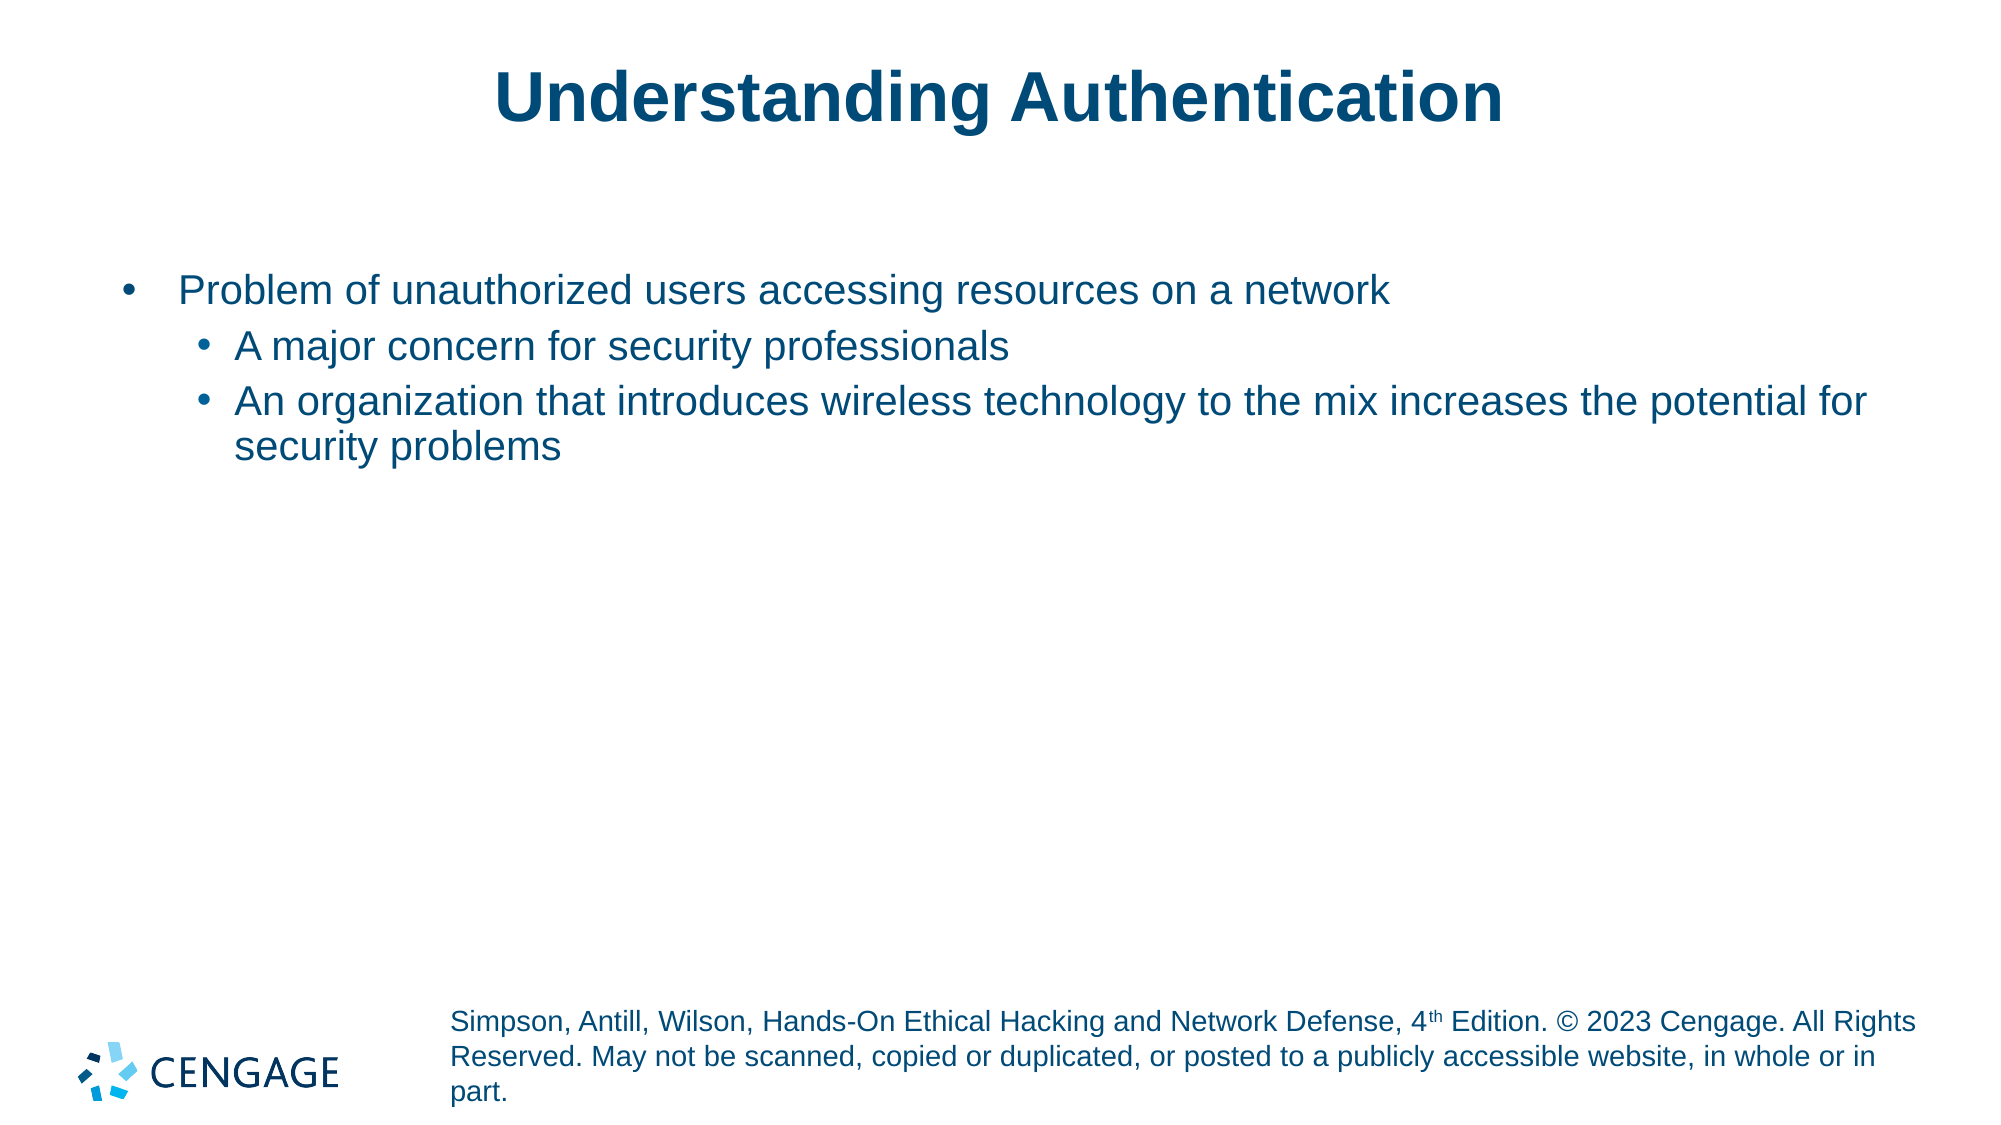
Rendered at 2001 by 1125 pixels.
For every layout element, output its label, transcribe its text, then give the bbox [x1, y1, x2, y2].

list Problem of unauthorized users accessing resources on a network A major concern for security professionals An organization that introduces wireless technology to the mix increases the potential for security problems [121, 268, 1880, 990]
picture [78, 1042, 338, 1101]
title Understanding Authentication [137, 59, 1863, 171]
